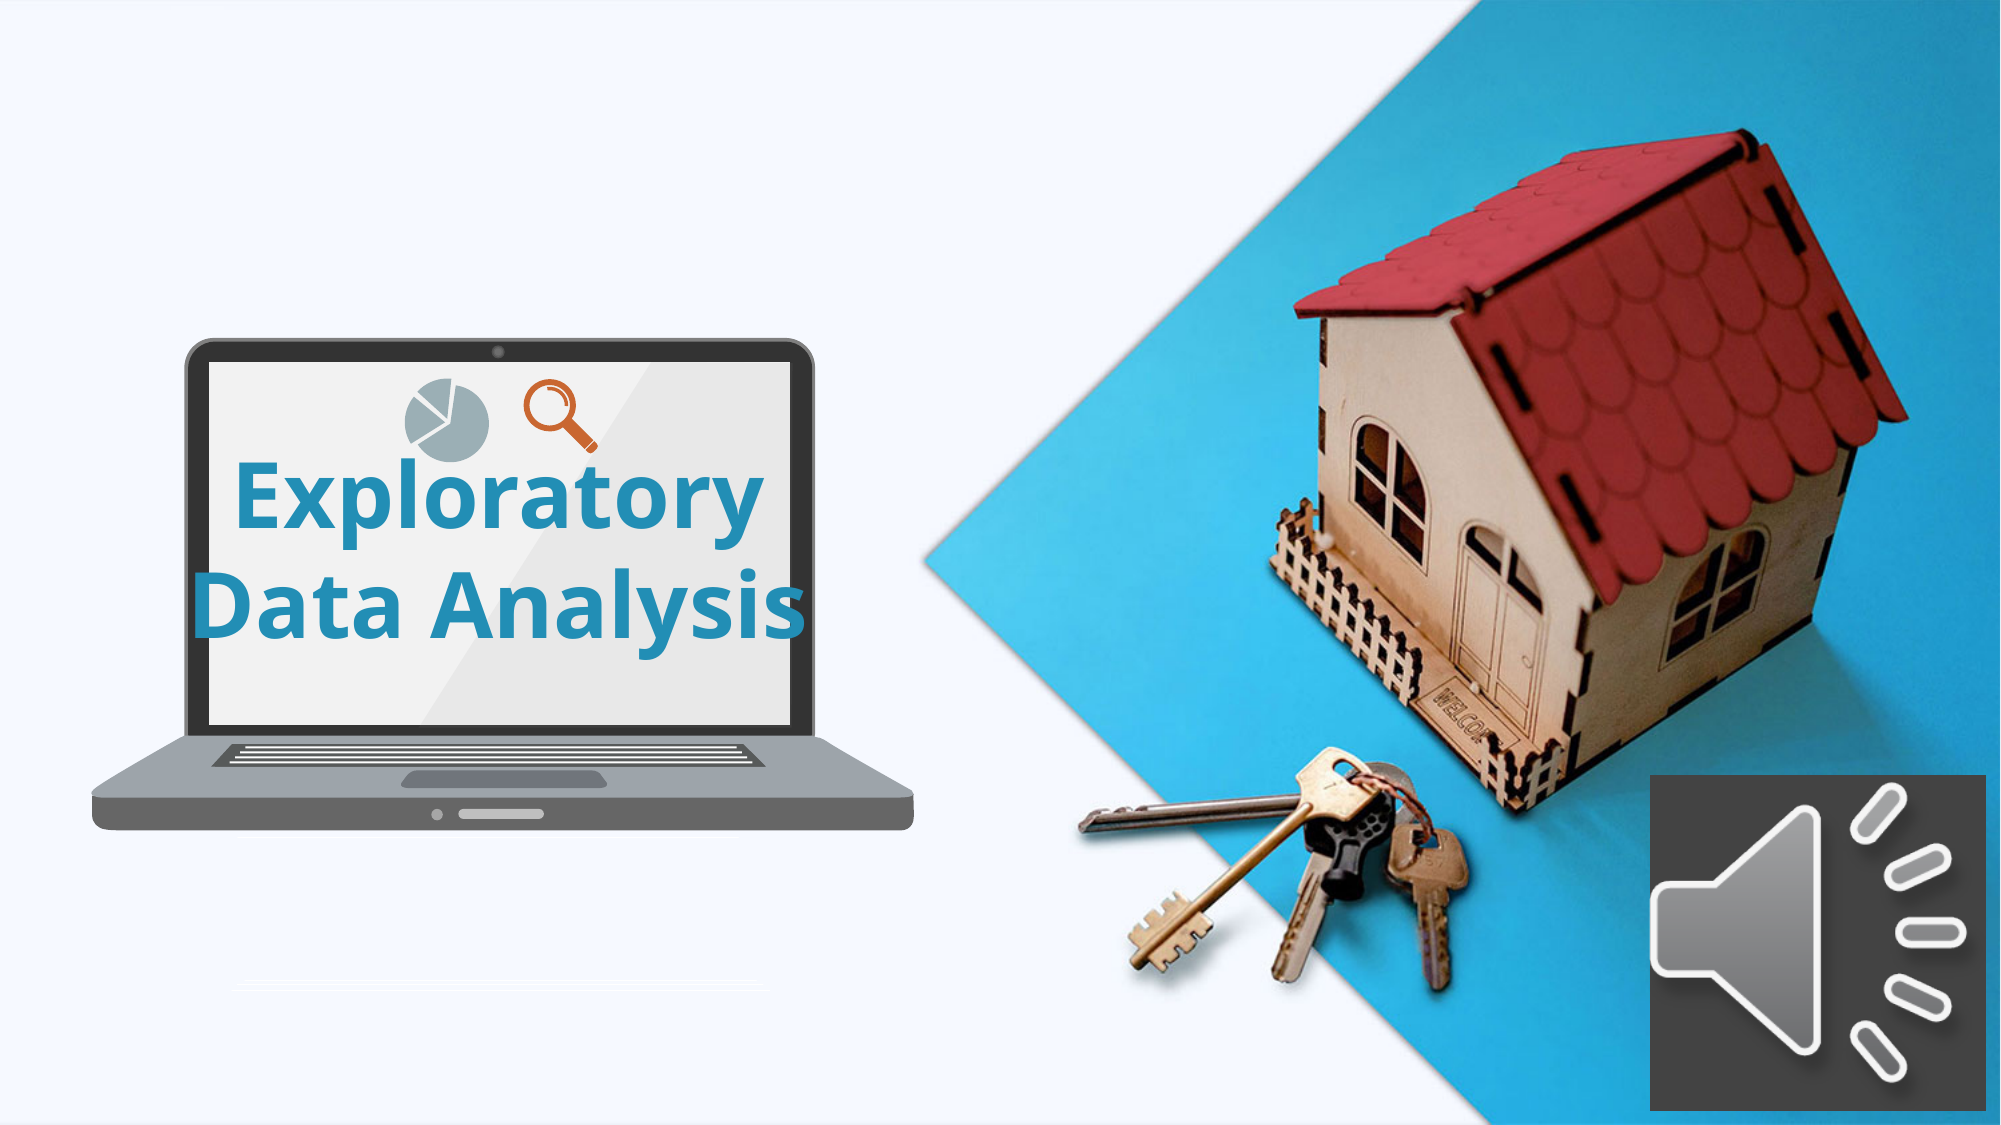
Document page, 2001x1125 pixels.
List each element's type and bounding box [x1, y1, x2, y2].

picture [0, 0, 2001, 1125]
text_box [84, 330, 919, 834]
